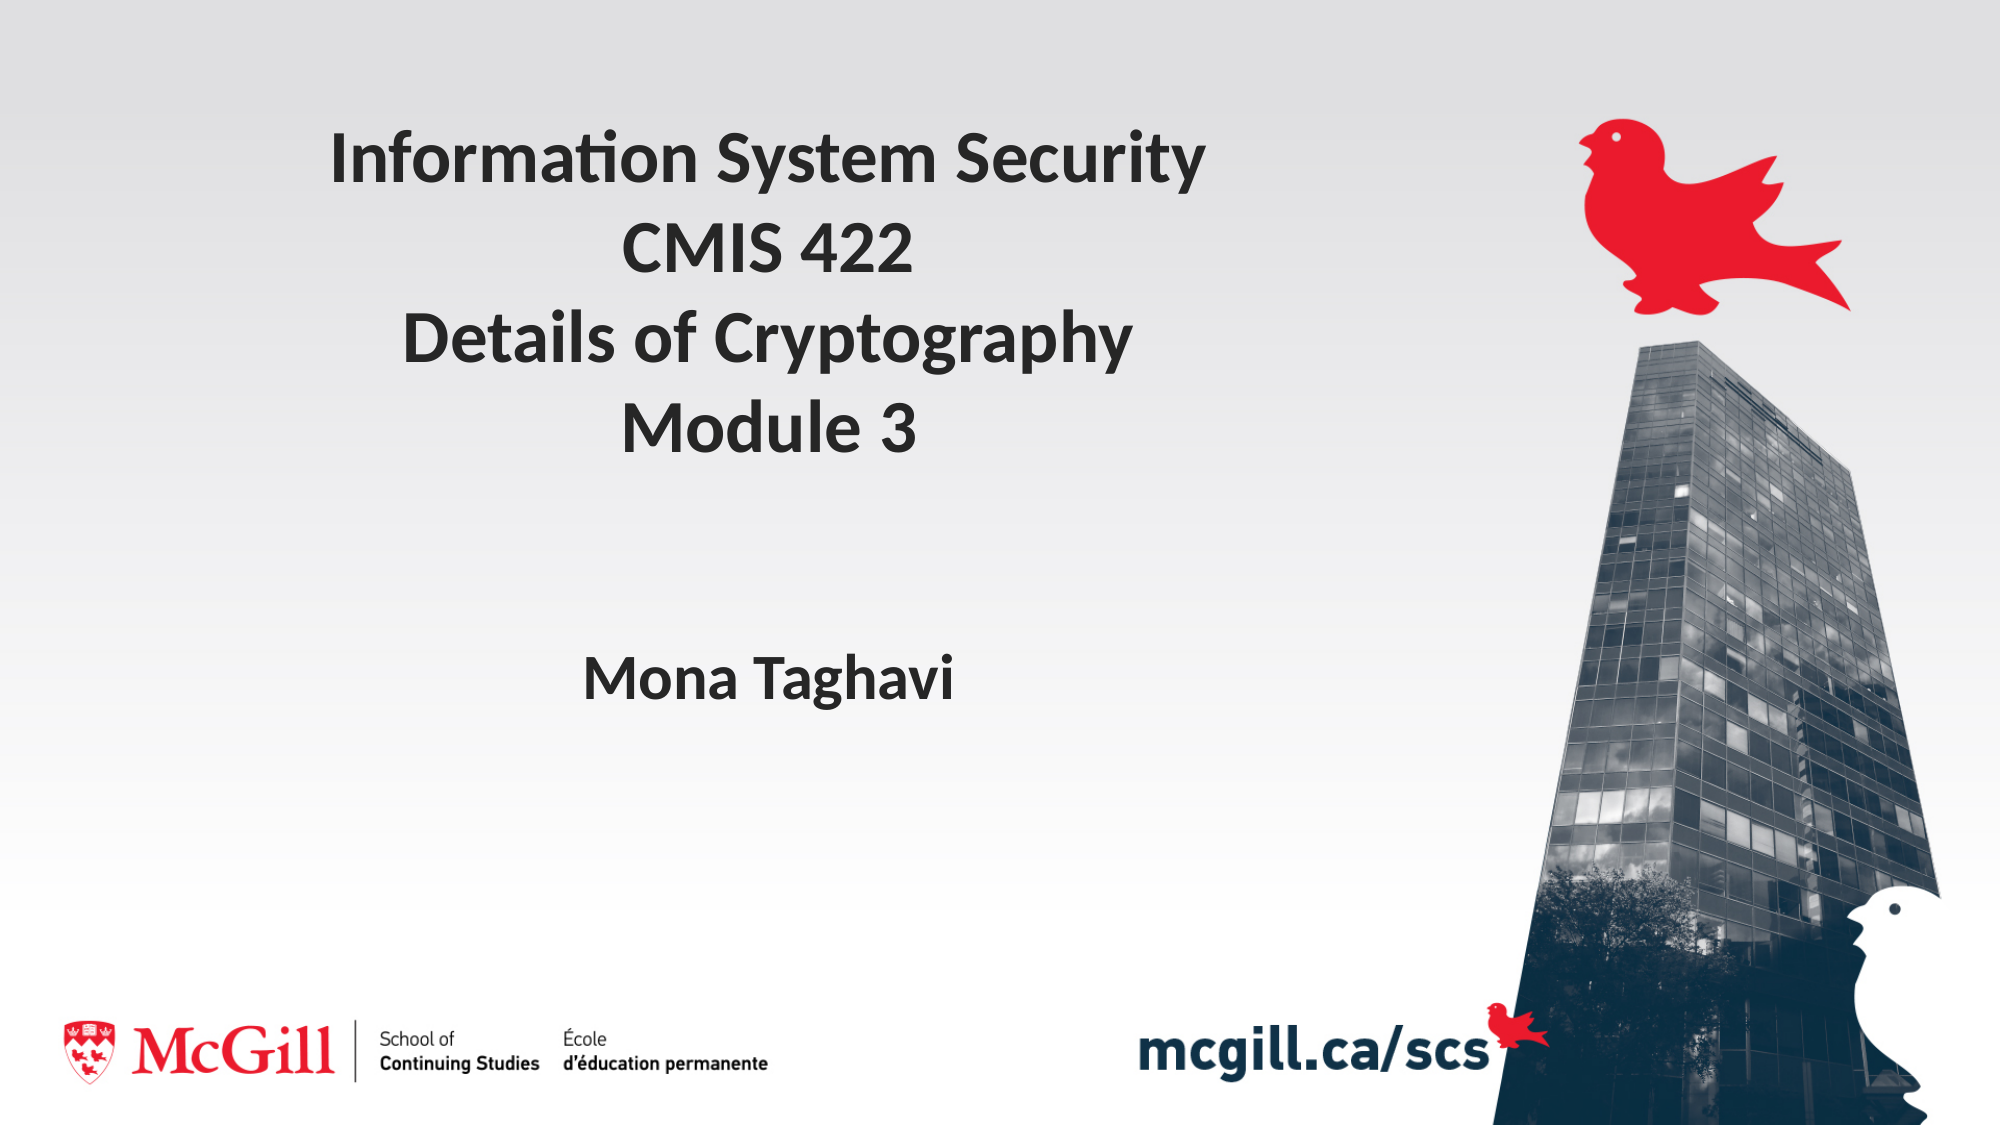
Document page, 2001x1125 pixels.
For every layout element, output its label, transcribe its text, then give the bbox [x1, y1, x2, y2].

title Information System Security CMIS 422 Details of Cryptography Module 3 Mona Taghavi [0, 0, 1538, 825]
picture [0, 0, 2000, 1125]
